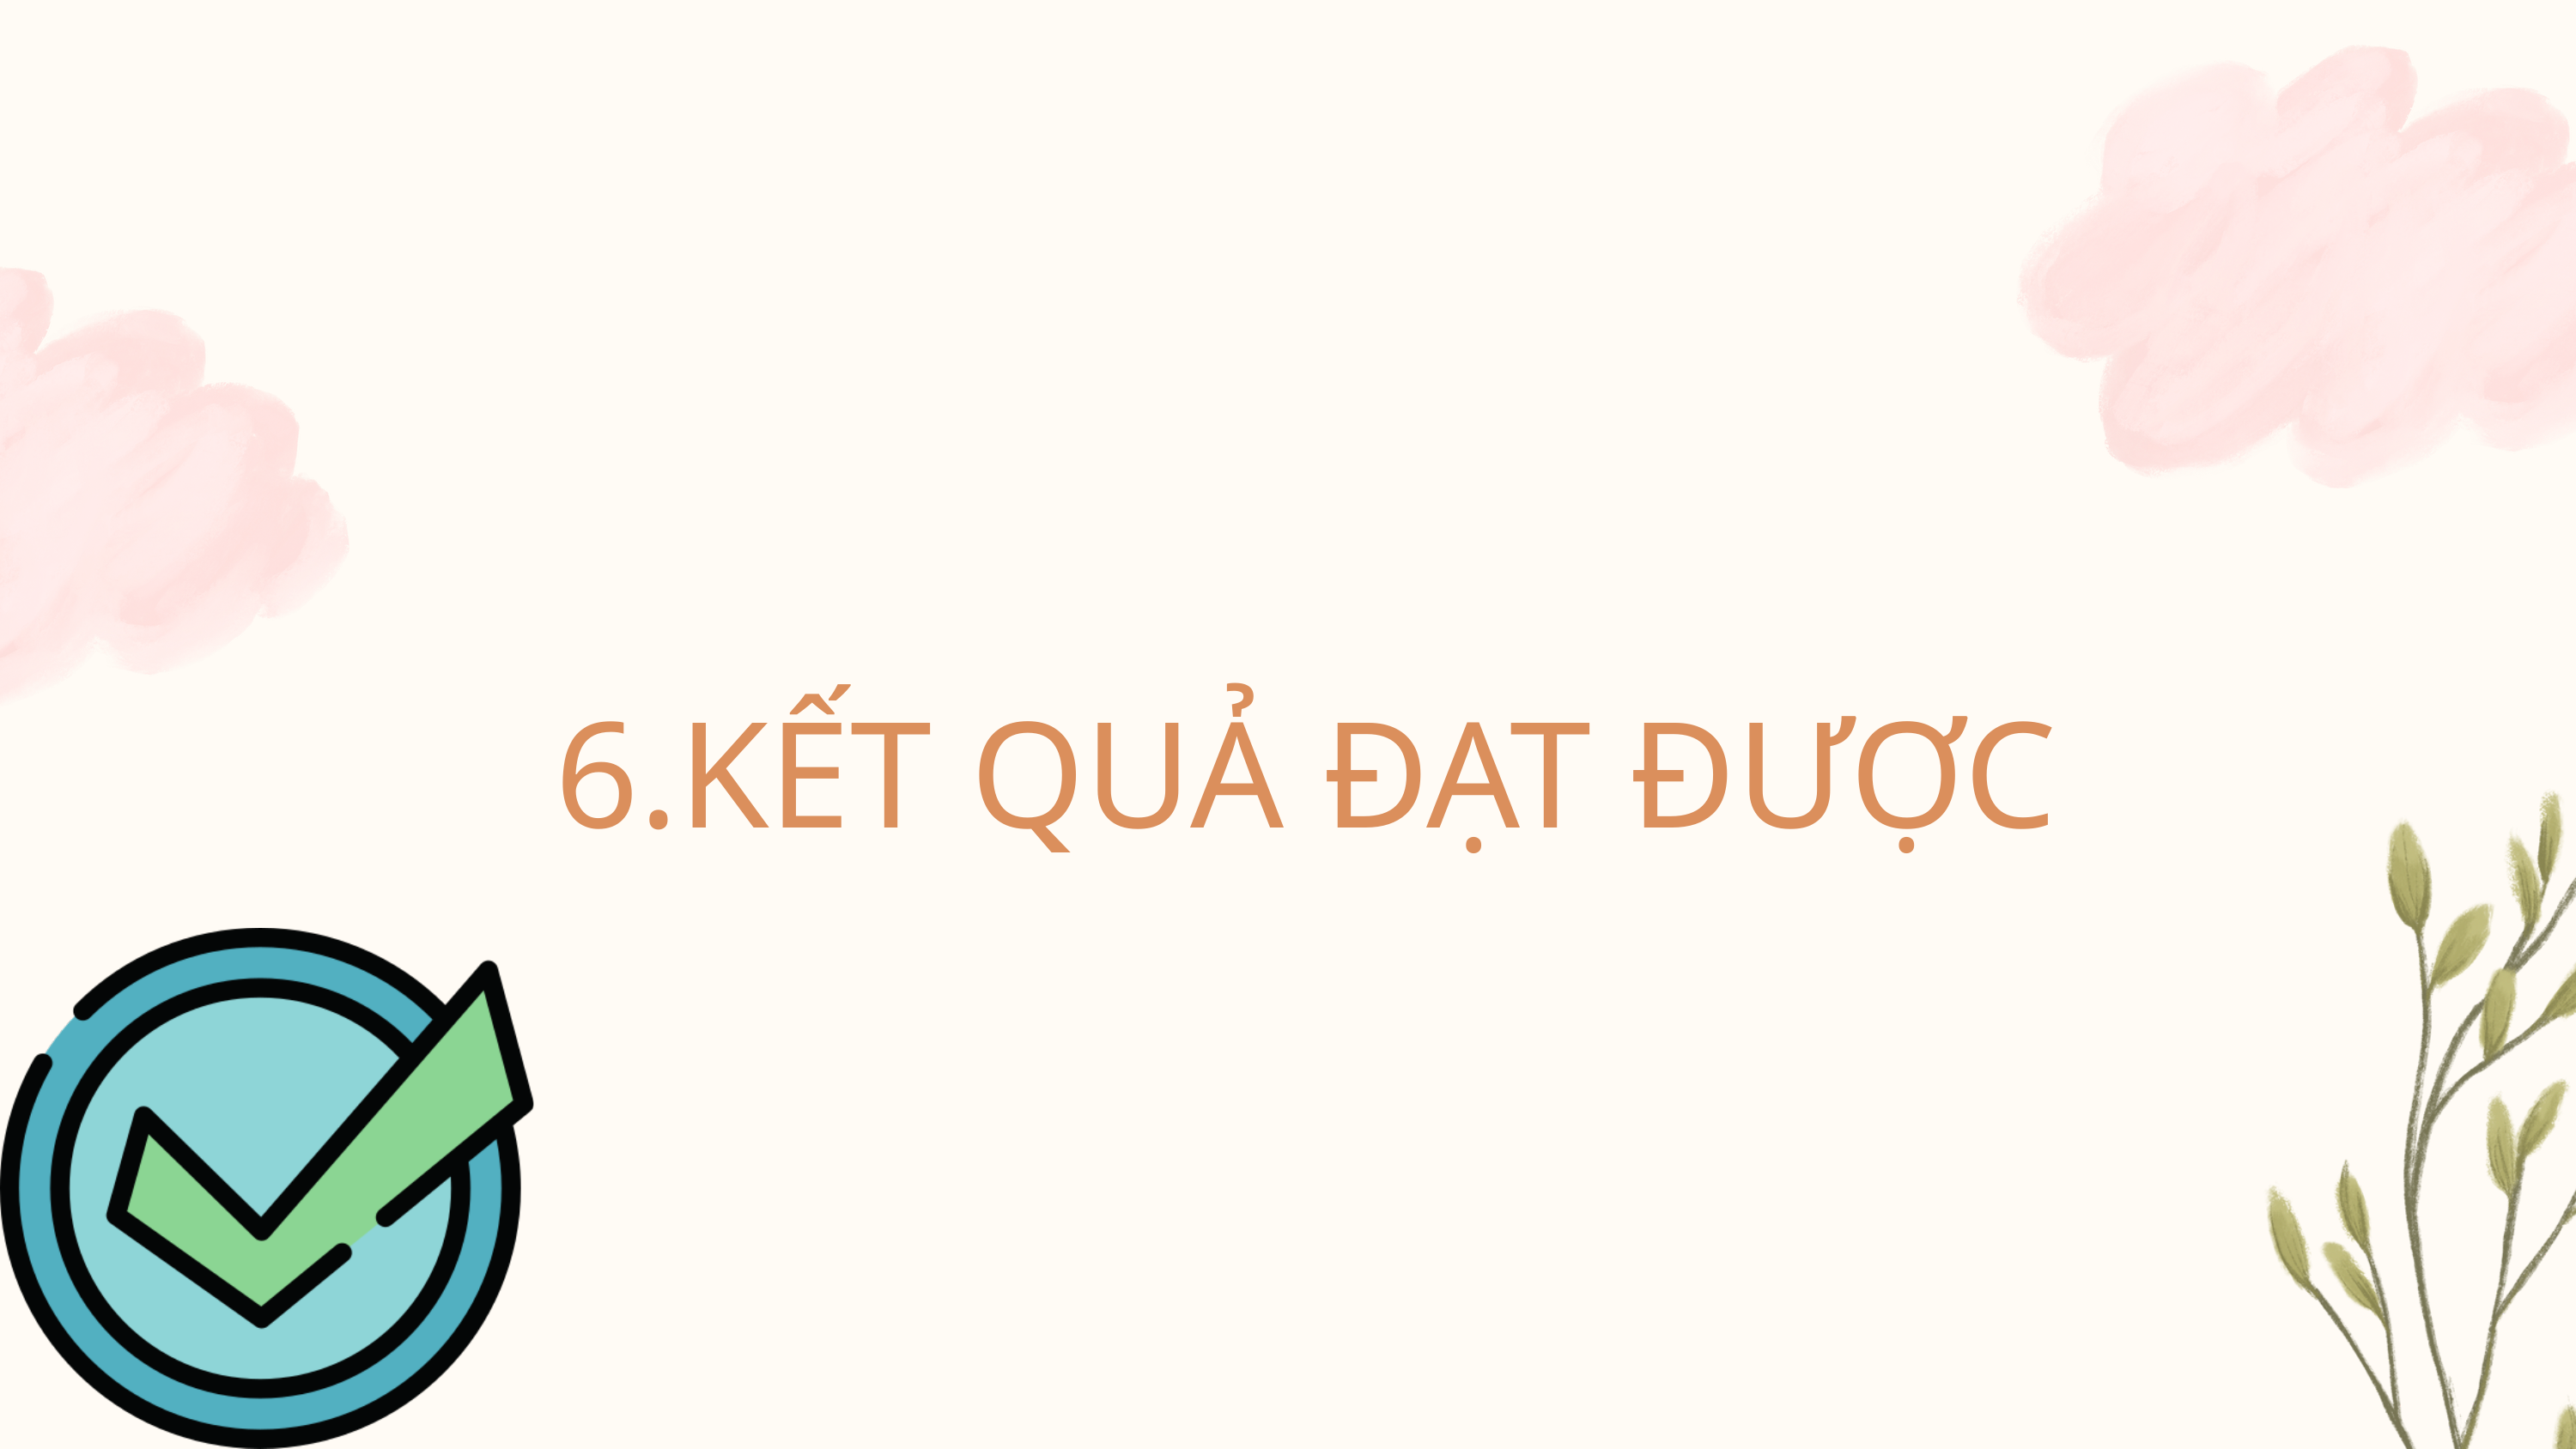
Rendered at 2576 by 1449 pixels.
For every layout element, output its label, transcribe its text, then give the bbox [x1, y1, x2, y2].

text_box [0, 928, 534, 1449]
text_box 6.KẾT QUẢ ĐẠT ĐƯỢC [508, 610, 2105, 858]
text_box [2263, 720, 2576, 1449]
text_box [0, 265, 349, 712]
text_box [2016, 44, 2576, 488]
